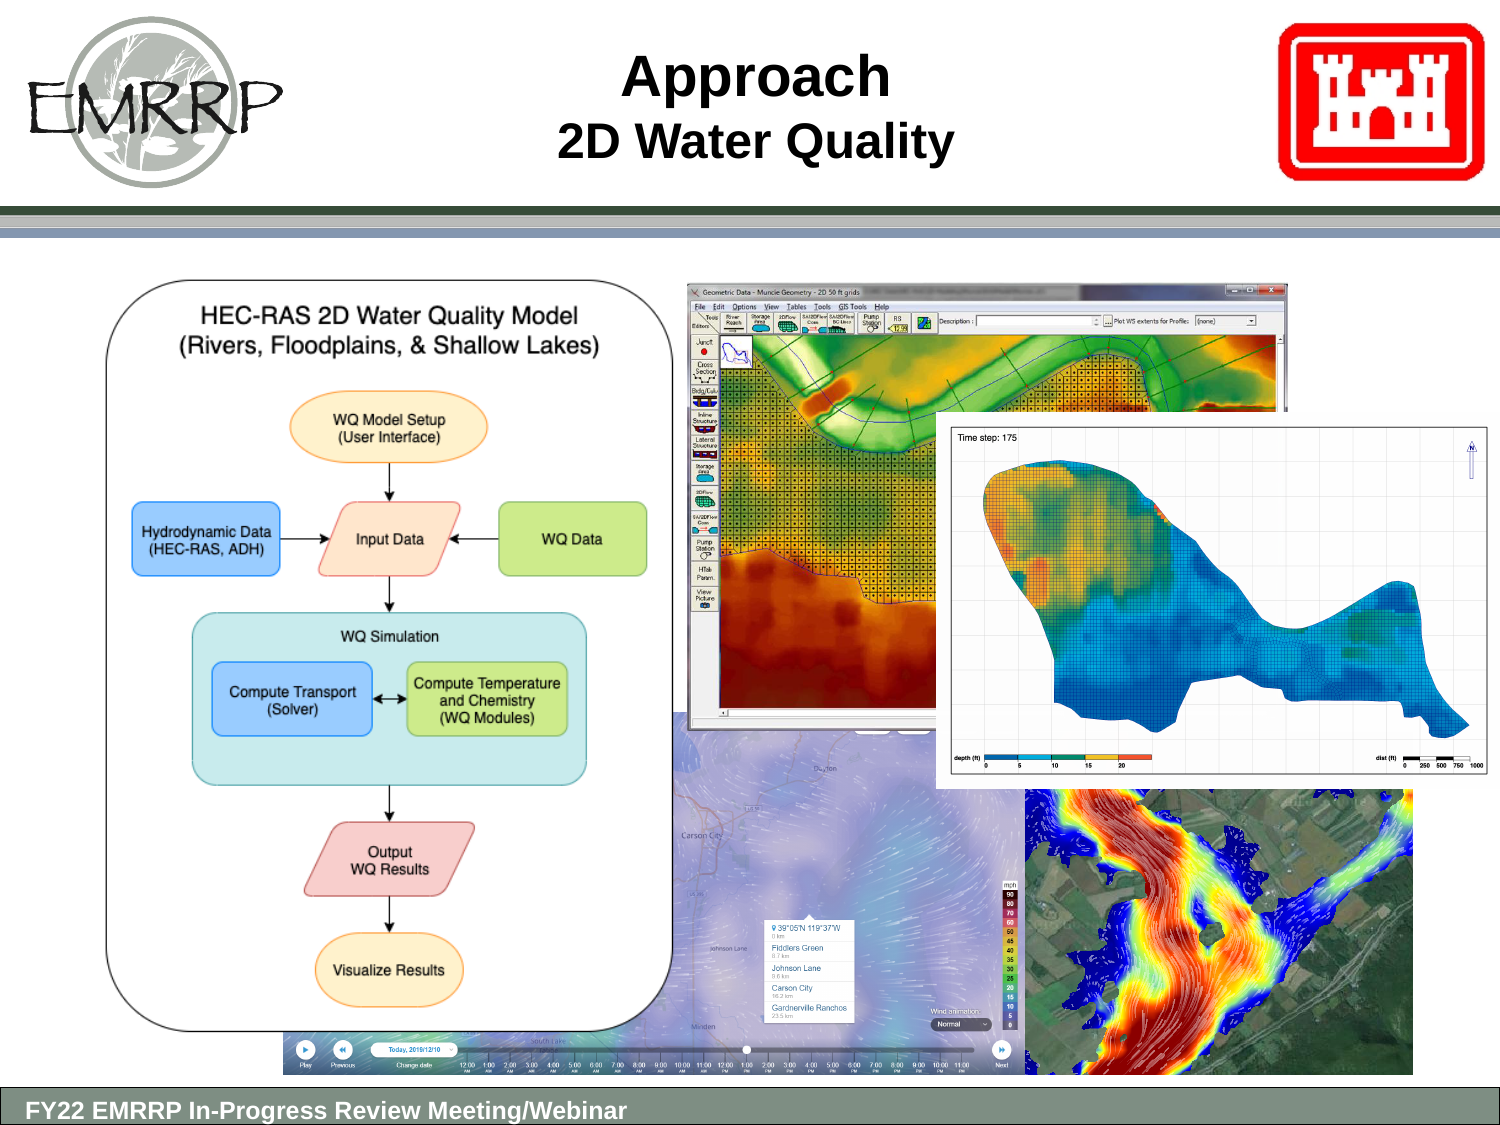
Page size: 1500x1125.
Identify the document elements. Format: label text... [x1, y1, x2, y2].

picture [0, 206, 1500, 238]
picture [24, 12, 274, 191]
picture [74, 249, 1500, 1076]
picture [1275, 21, 1488, 183]
title Approach 2D Water Quality [274, 1, 1238, 205]
